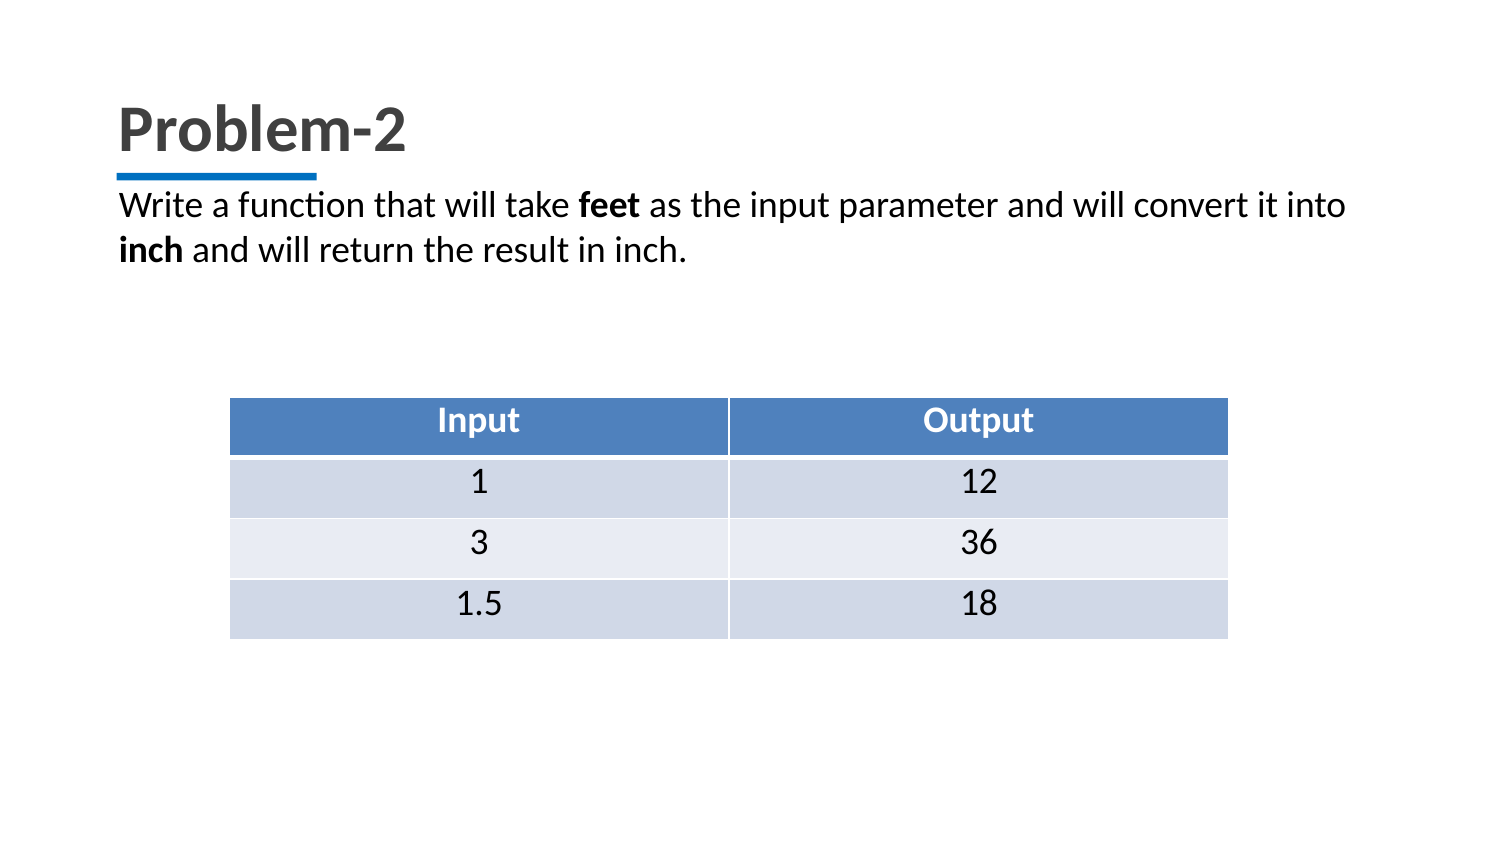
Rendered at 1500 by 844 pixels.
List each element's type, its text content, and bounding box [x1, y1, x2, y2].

table_cell 18 [730, 580, 1228, 639]
table_cell 3 [230, 519, 728, 578]
table_cell 1 [230, 460, 728, 518]
text_box [114, 171, 319, 182]
table_cell 1.5 [230, 580, 728, 639]
text_box Problem-2 [104, 76, 1355, 172]
table_header Output [730, 398, 1228, 455]
text_box Write a function that will take feet as the input parameter and will convert it into inch and will return the result in inch. [104, 172, 1375, 278]
table_cell 12 [730, 460, 1228, 518]
table_cell 36 [730, 519, 1228, 578]
table_header Input [230, 398, 728, 455]
